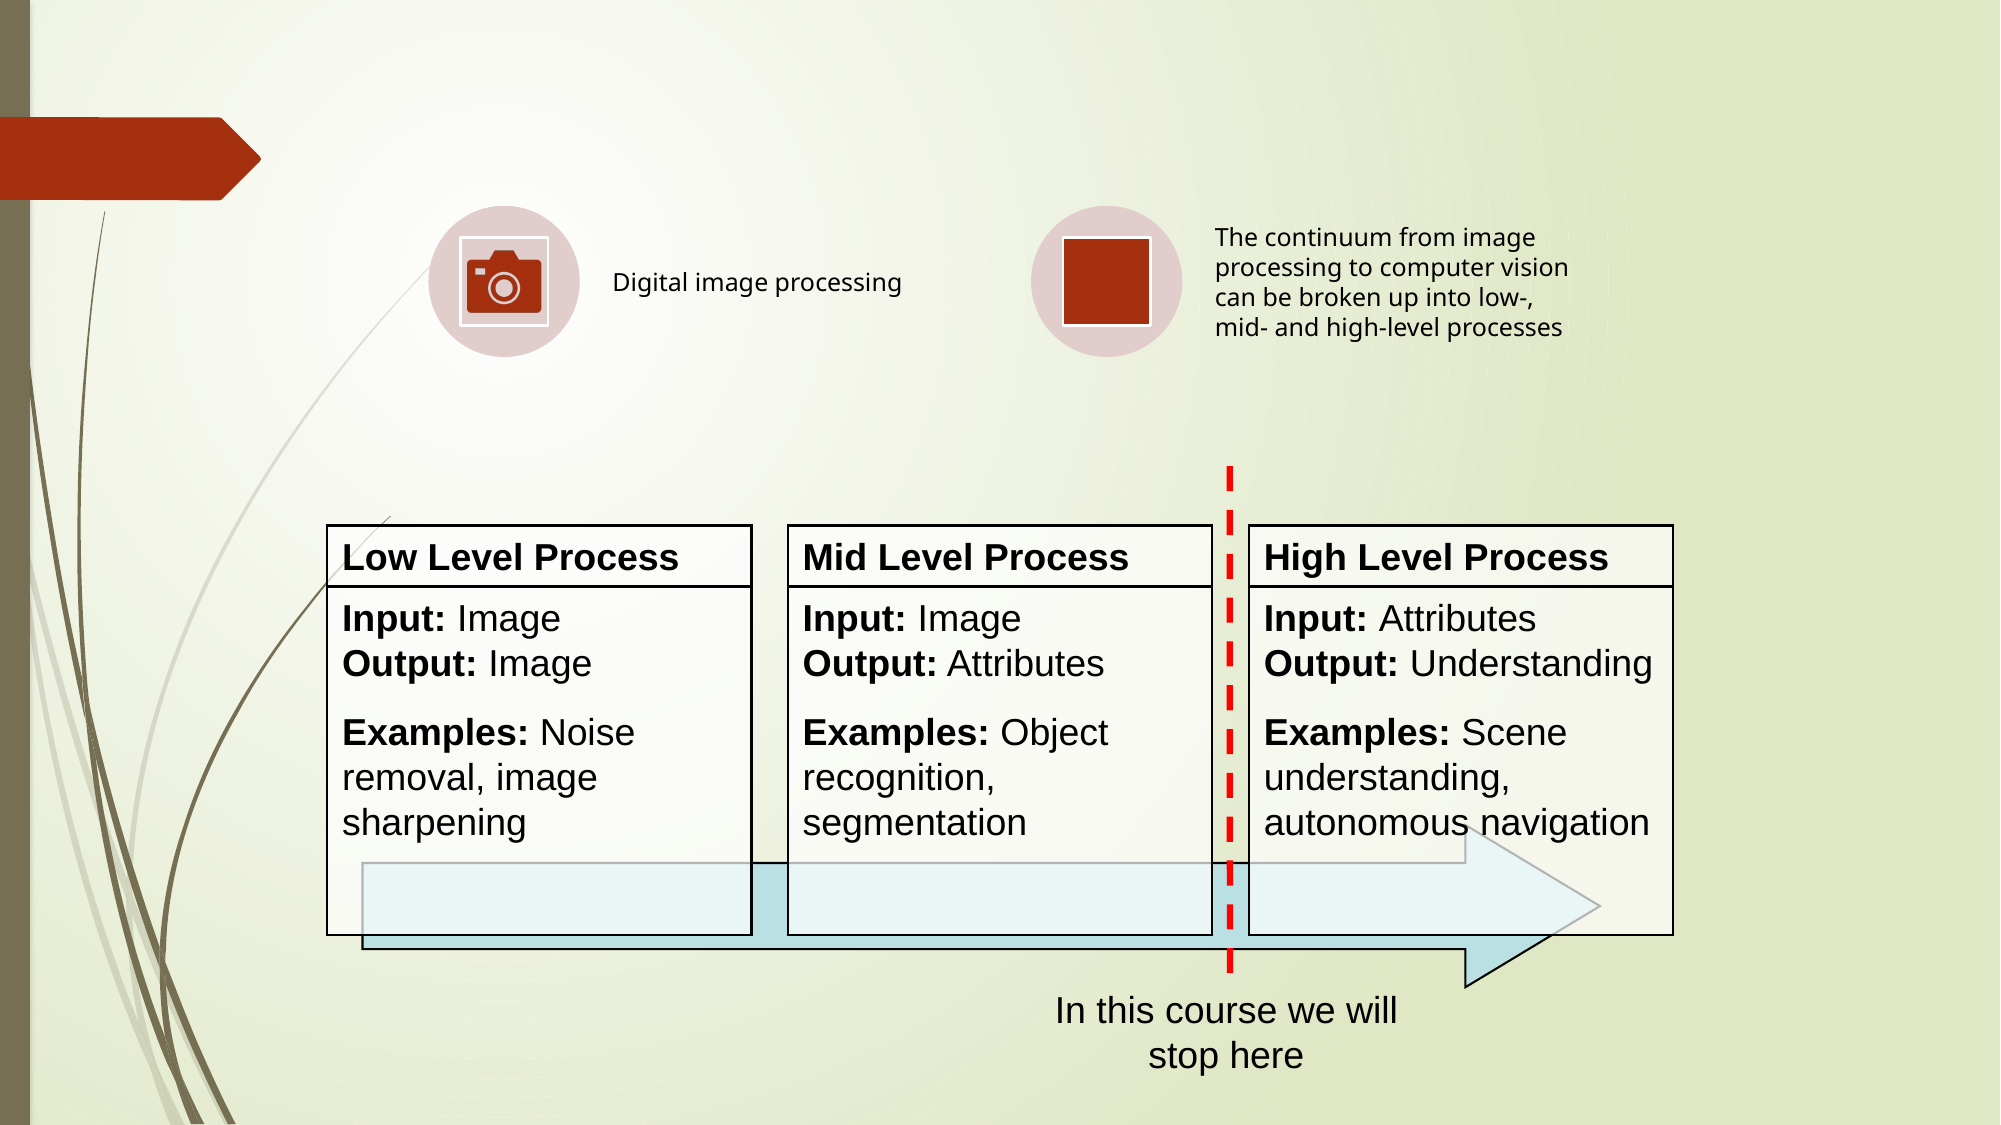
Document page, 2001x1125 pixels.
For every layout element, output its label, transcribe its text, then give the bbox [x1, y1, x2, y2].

text_box In this course we will stop here [1006, 978, 1447, 1084]
text_box Input: Attributes Output: Understanding Examples: Scene understanding, autonomous navigation [1248, 586, 1673, 935]
text_box High Level Process [1248, 525, 1673, 586]
text_box [362, 863, 1553, 988]
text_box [327, 525, 752, 935]
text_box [326, 82, 1674, 481]
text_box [787, 525, 1213, 935]
